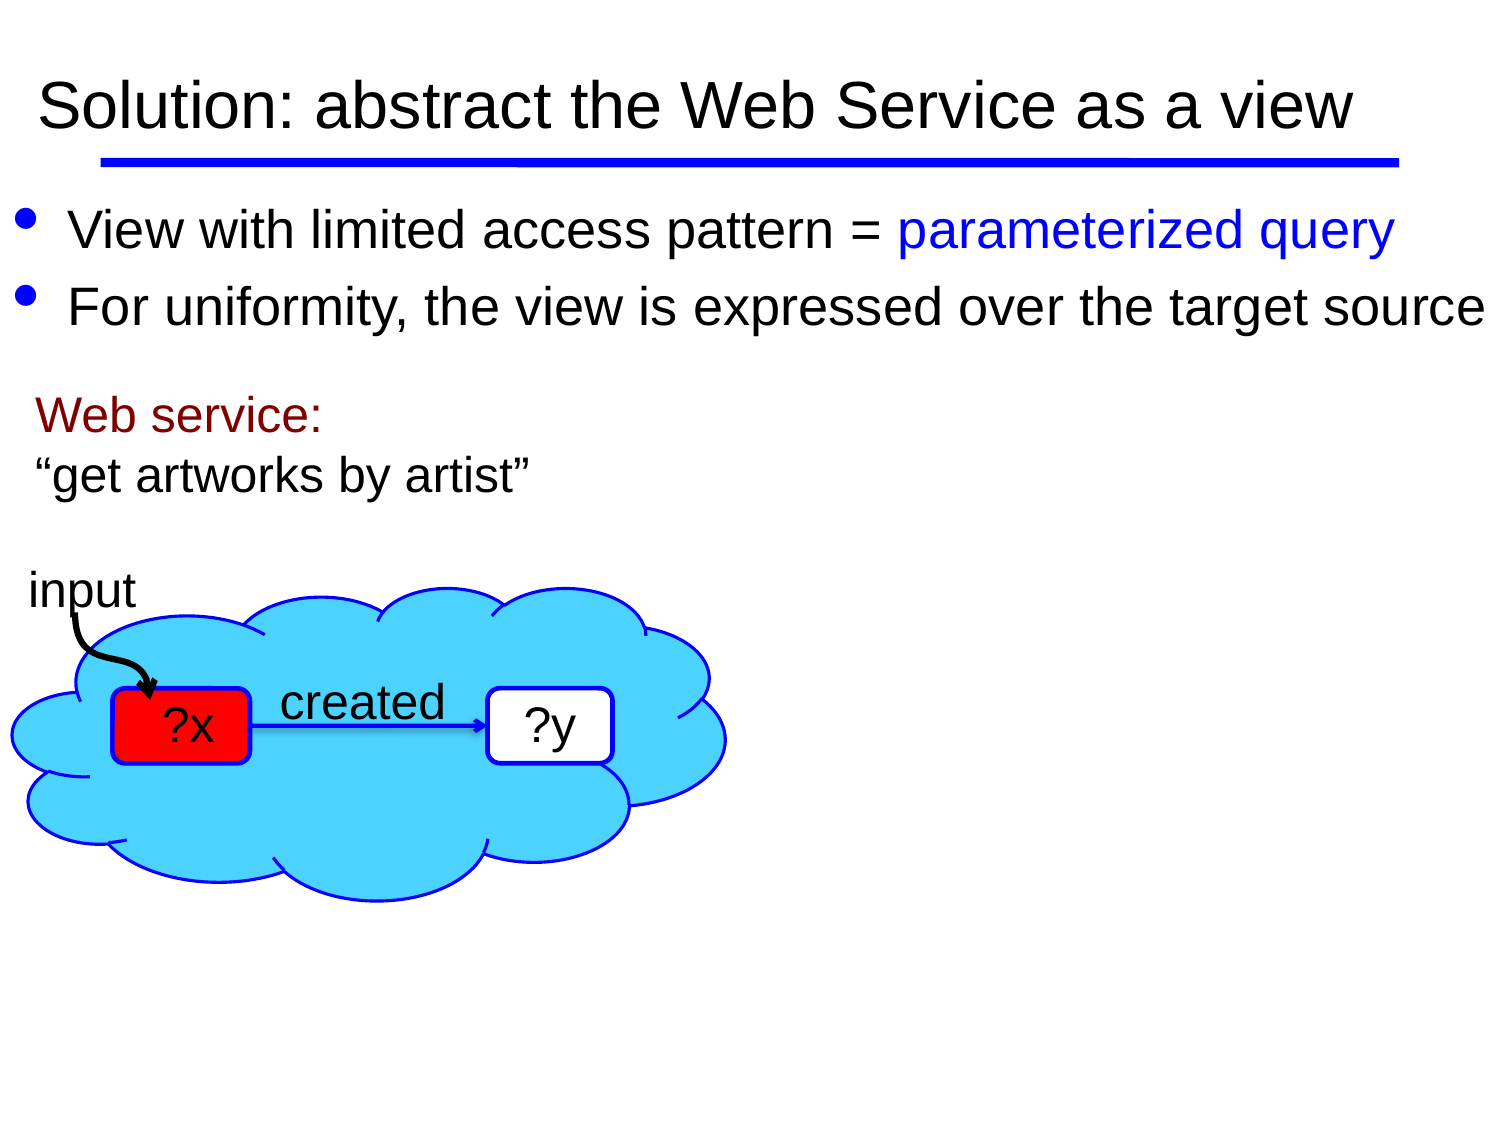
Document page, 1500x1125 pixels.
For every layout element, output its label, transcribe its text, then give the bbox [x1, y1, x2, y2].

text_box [68, 618, 157, 694]
text_box ?x [112, 688, 250, 764]
text_box created [264, 733, 462, 738]
list View with limited access pattern = parameterized query For uniformity, the view is expressed over the target source [12, 199, 1500, 942]
text_box ?y [487, 688, 613, 764]
text_box Web service: “get artworks by artist” [20, 374, 574, 510]
title Solution: abstract the Web Service as a view [37, 12, 1500, 199]
text_box input [13, 549, 152, 625]
text_box created [264, 662, 462, 724]
